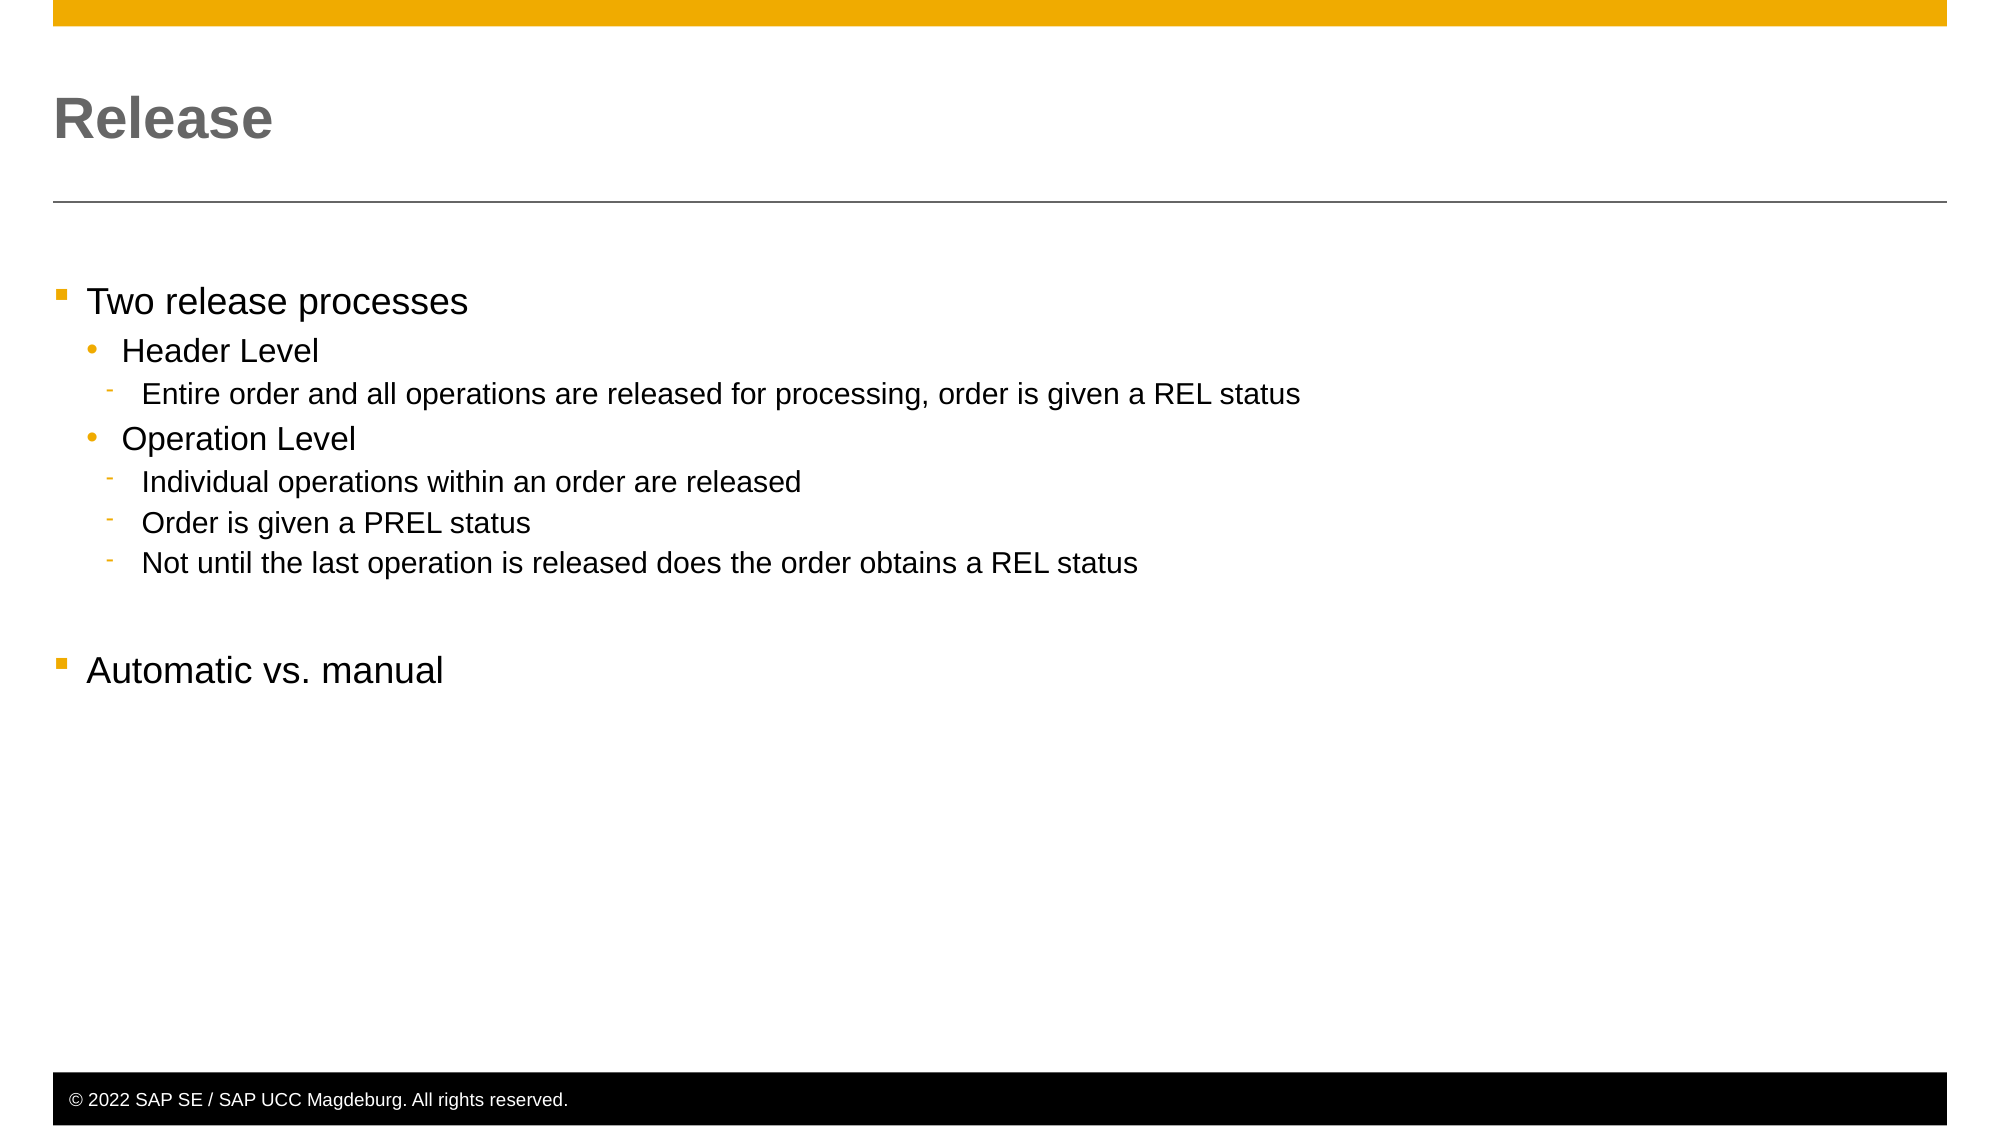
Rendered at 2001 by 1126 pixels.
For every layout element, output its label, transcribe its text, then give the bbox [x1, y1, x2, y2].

list Two release processes Header Level Entire order and all operations are released for processing, order is given a REL status Operation Level Individual operations within an order are released Order is given a PREL status Not until the last operation is released does the order obtains a REL status Automatic vs. manual [53, 277, 1947, 998]
title Release [53, 53, 1947, 178]
